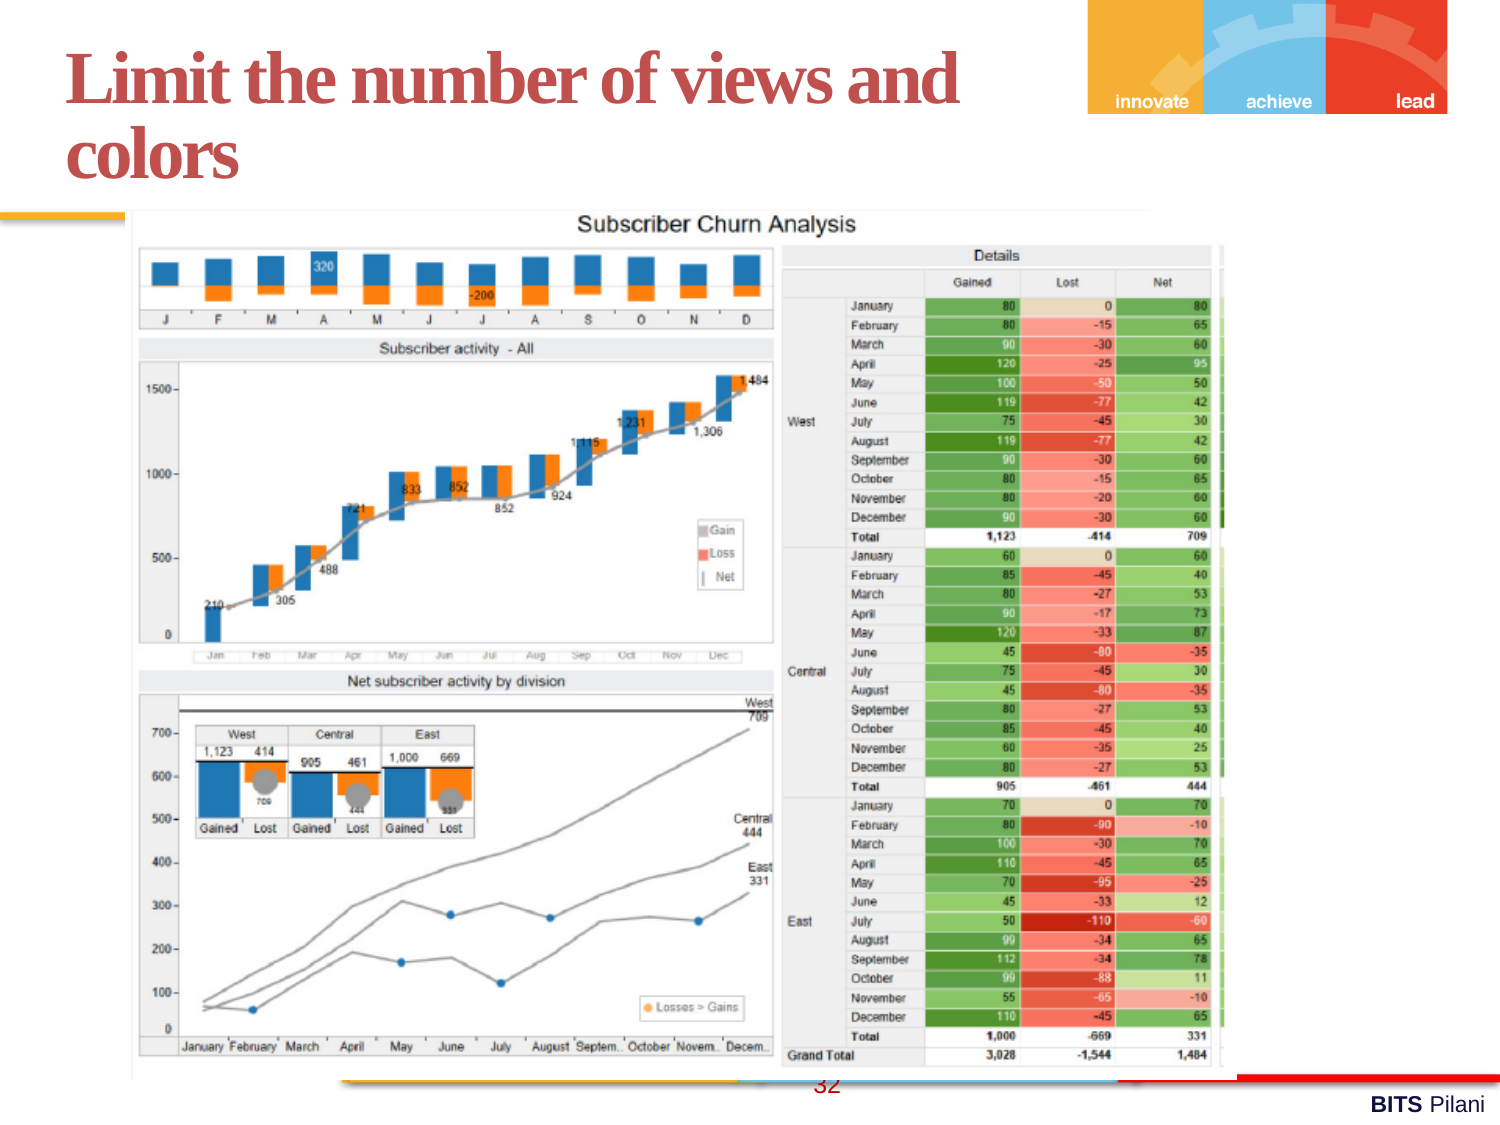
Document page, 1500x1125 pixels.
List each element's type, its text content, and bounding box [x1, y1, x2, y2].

picture [1087, 0, 1448, 114]
list Limit the number of views and colors [49, 24, 1088, 213]
slide_number 32 [506, 1089, 857, 1114]
picture [125, 210, 1237, 1081]
